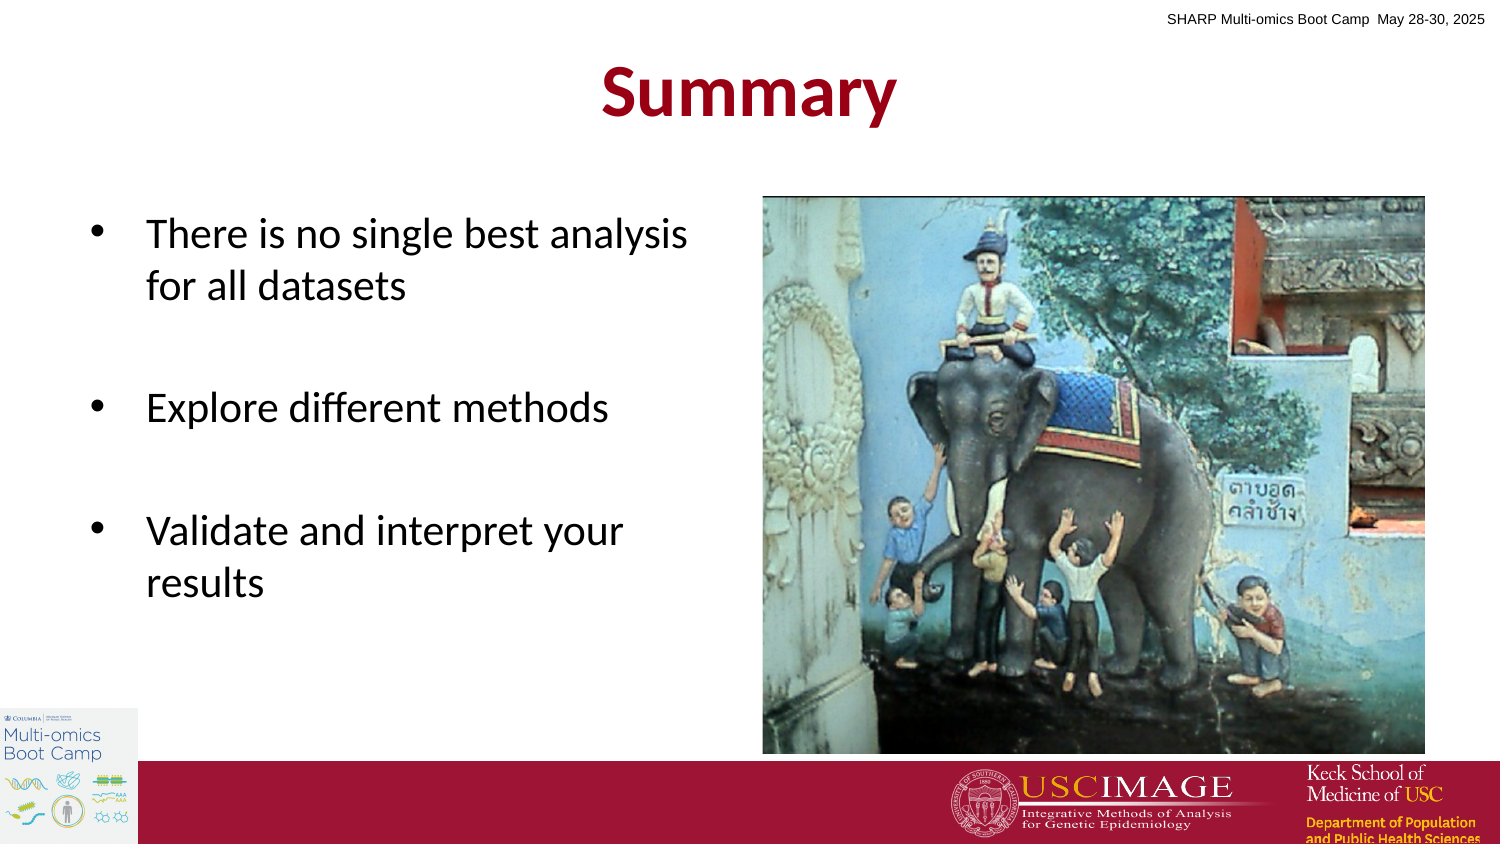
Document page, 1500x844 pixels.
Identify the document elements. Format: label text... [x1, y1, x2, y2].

picture [939, 759, 1340, 844]
title Summary [75, 33, 1425, 175]
picture [0, 708, 138, 844]
picture [762, 196, 1426, 754]
list There is no single best analysis for all datasets Explore different methods Validate and interpret your results [75, 196, 738, 754]
